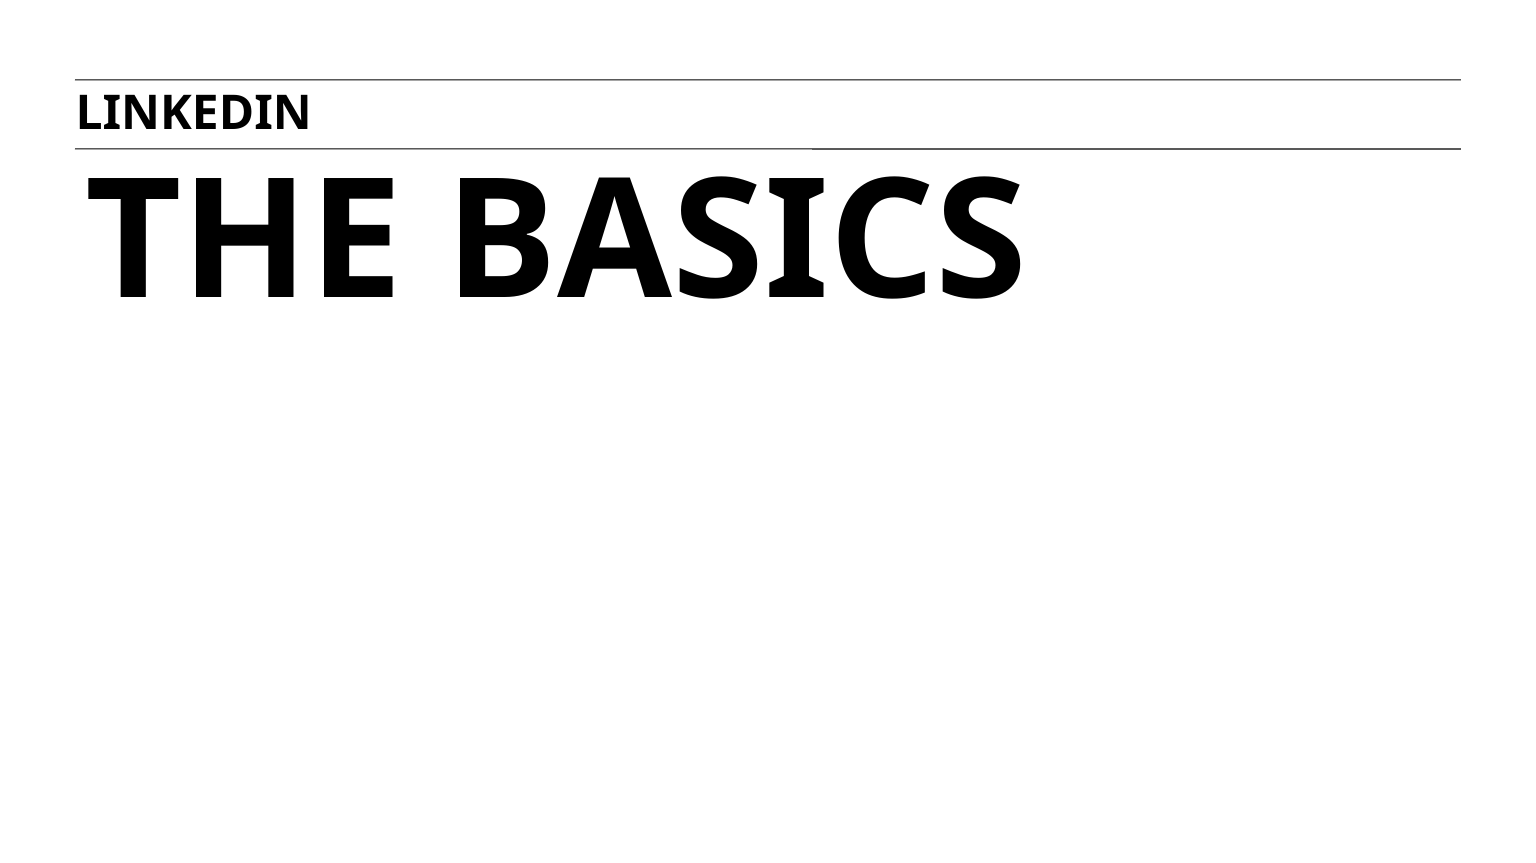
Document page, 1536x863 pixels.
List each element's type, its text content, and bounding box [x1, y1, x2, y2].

title THE BASICS [85, 249, 1468, 344]
list LINKEDIN [60, 81, 1231, 132]
